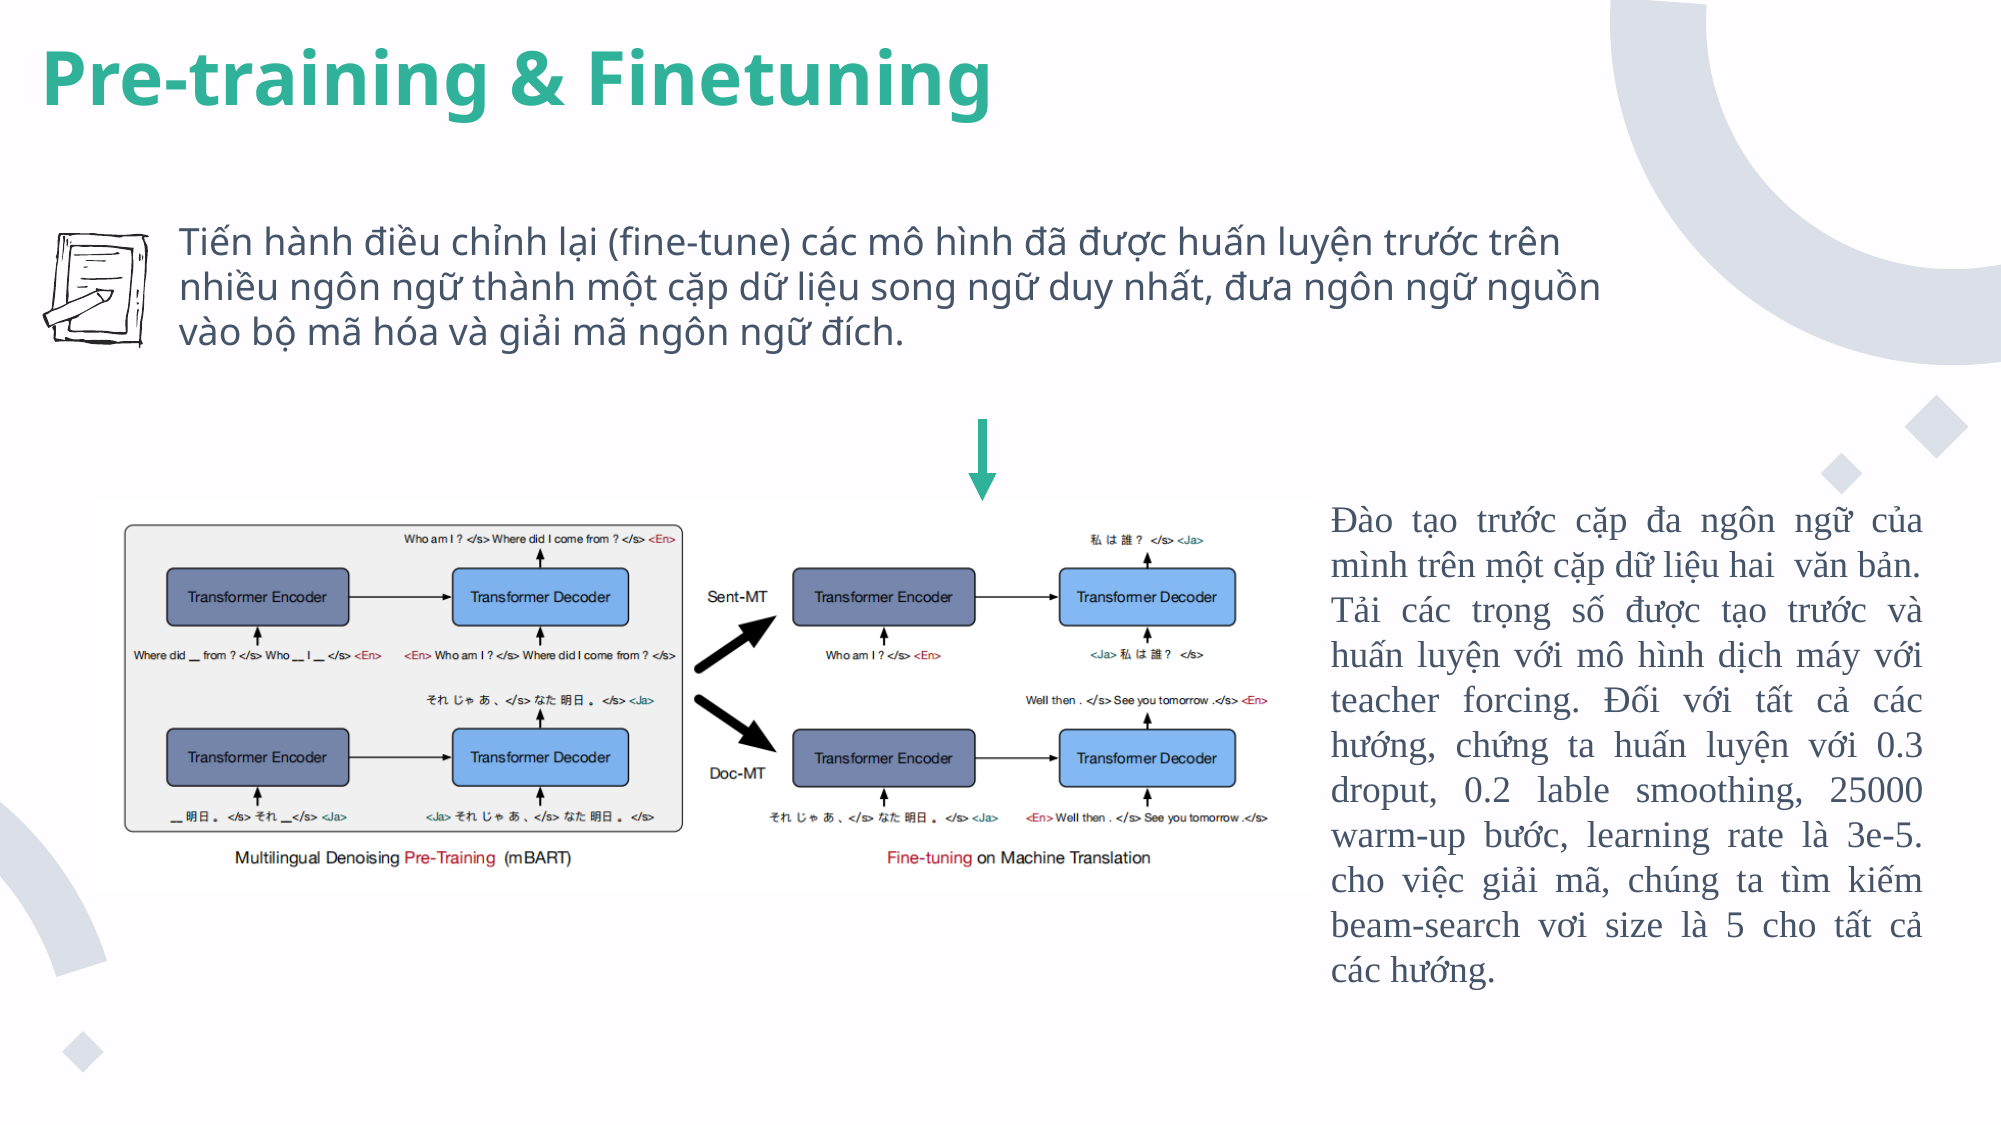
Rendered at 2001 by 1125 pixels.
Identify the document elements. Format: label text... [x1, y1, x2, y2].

text_box Đào tạo trước cặp đa ngôn ngữ của mình trên một cặp dữ liệu hai văn bản. Tải các trọng số được tạo trước và huấn luyện với mô hình dịch máy với teacher forcing. Đối với tất cả các hướng, chứng ta huấn luyện với 0.3 droput, 0.2 lable smoothing, 25000 warm-up bước, learning rate là 3e-5. cho việc giải mã, chúng ta tìm kiếm beam-search vơi size là 5 cho tất cả các hướng. [1315, 487, 1939, 998]
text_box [42, 233, 149, 349]
title Pre-training & Finetuning [25, 27, 1439, 135]
picture [93, 501, 1316, 892]
text_box Tiến hành điều chỉnh lại (fine-tune) các mô hình đã được huấn luyện trước trên nhiều ngôn ngữ thành một cặp dữ liệu song ngữ duy nhất, đưa ngôn ngữ nguồn vào bộ mã hóa và giải mã ngôn ngữ đích. [163, 210, 1631, 361]
